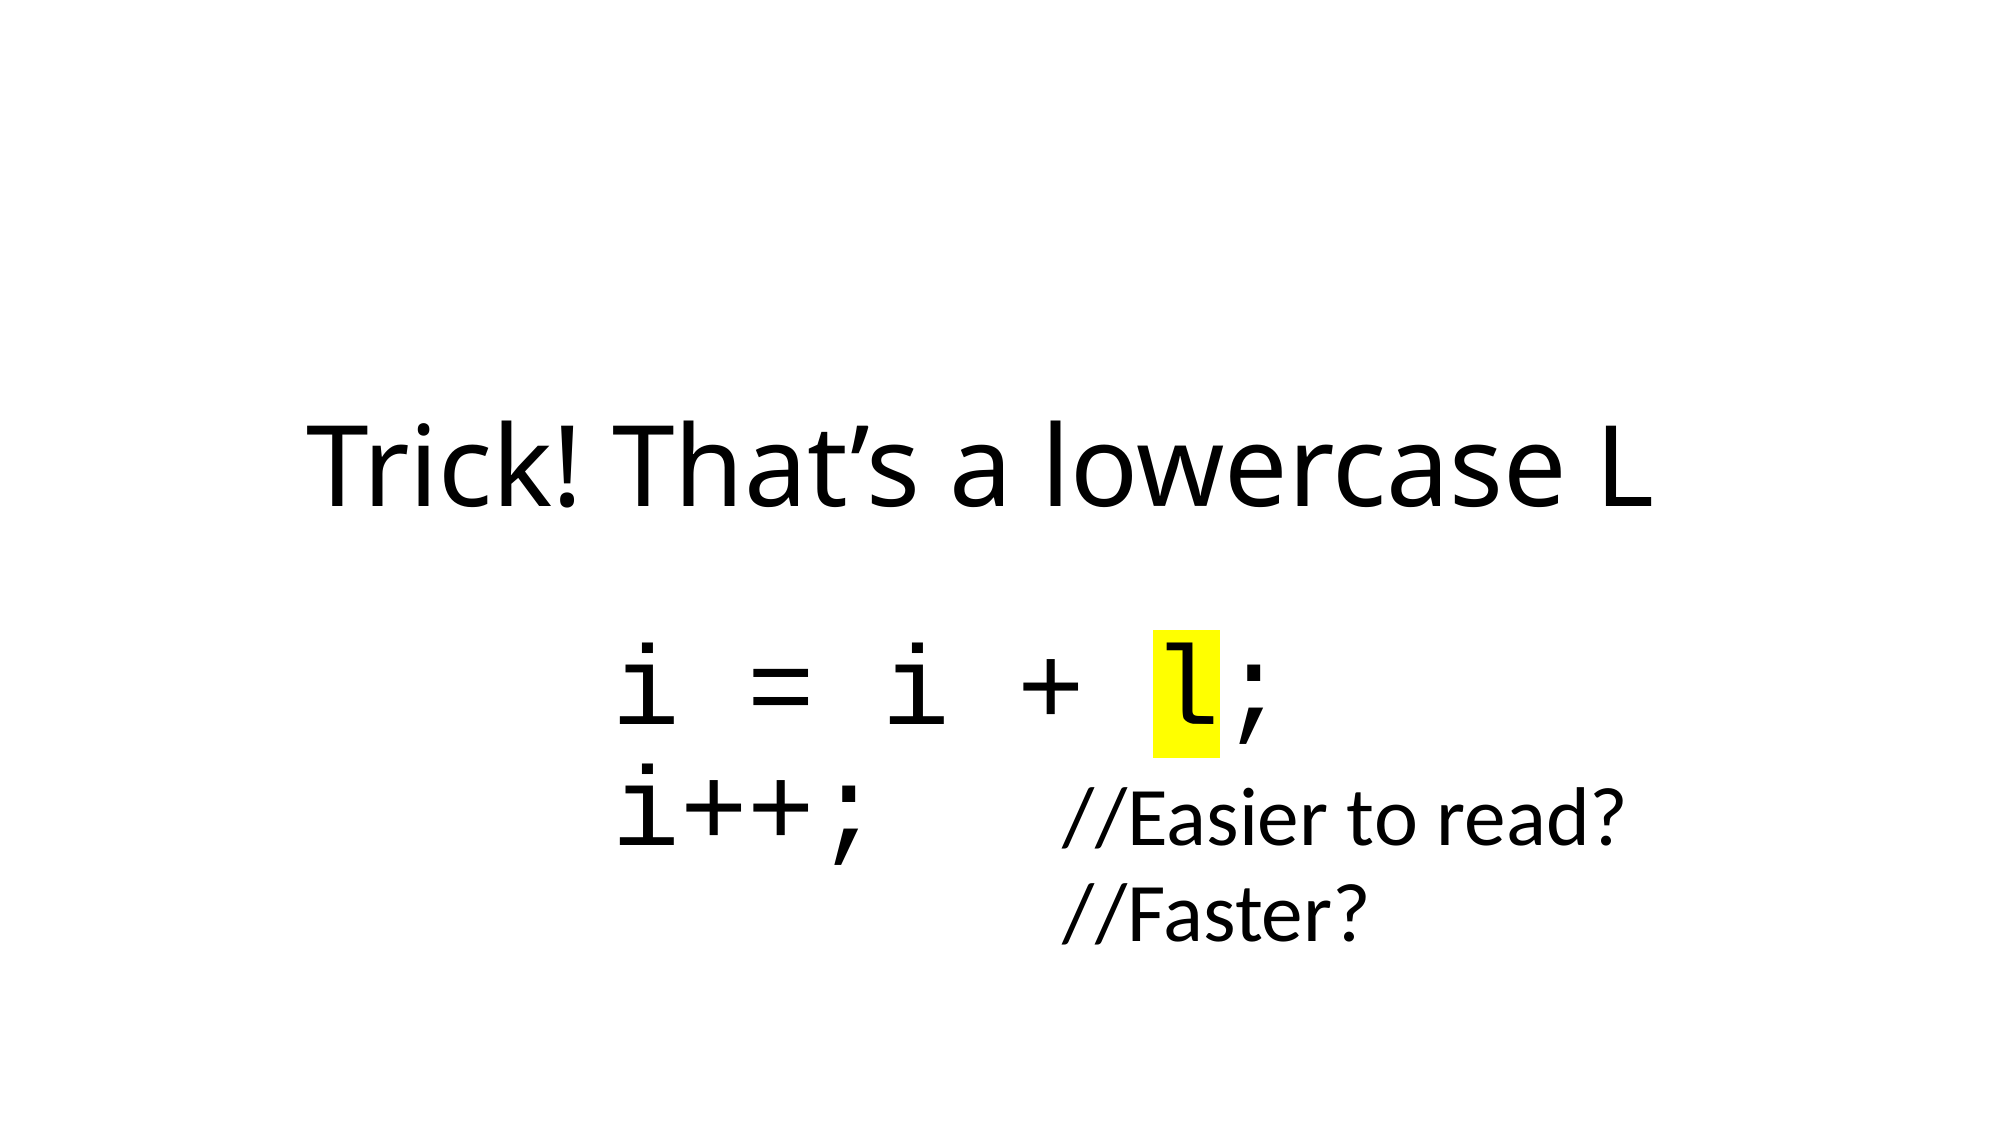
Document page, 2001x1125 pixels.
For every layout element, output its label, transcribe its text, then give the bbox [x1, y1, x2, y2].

text_box i = i + l; i++; //Easier to read? //Faster? [597, 562, 1882, 1025]
title Trick! That’s a lowercase L [118, 377, 1844, 563]
